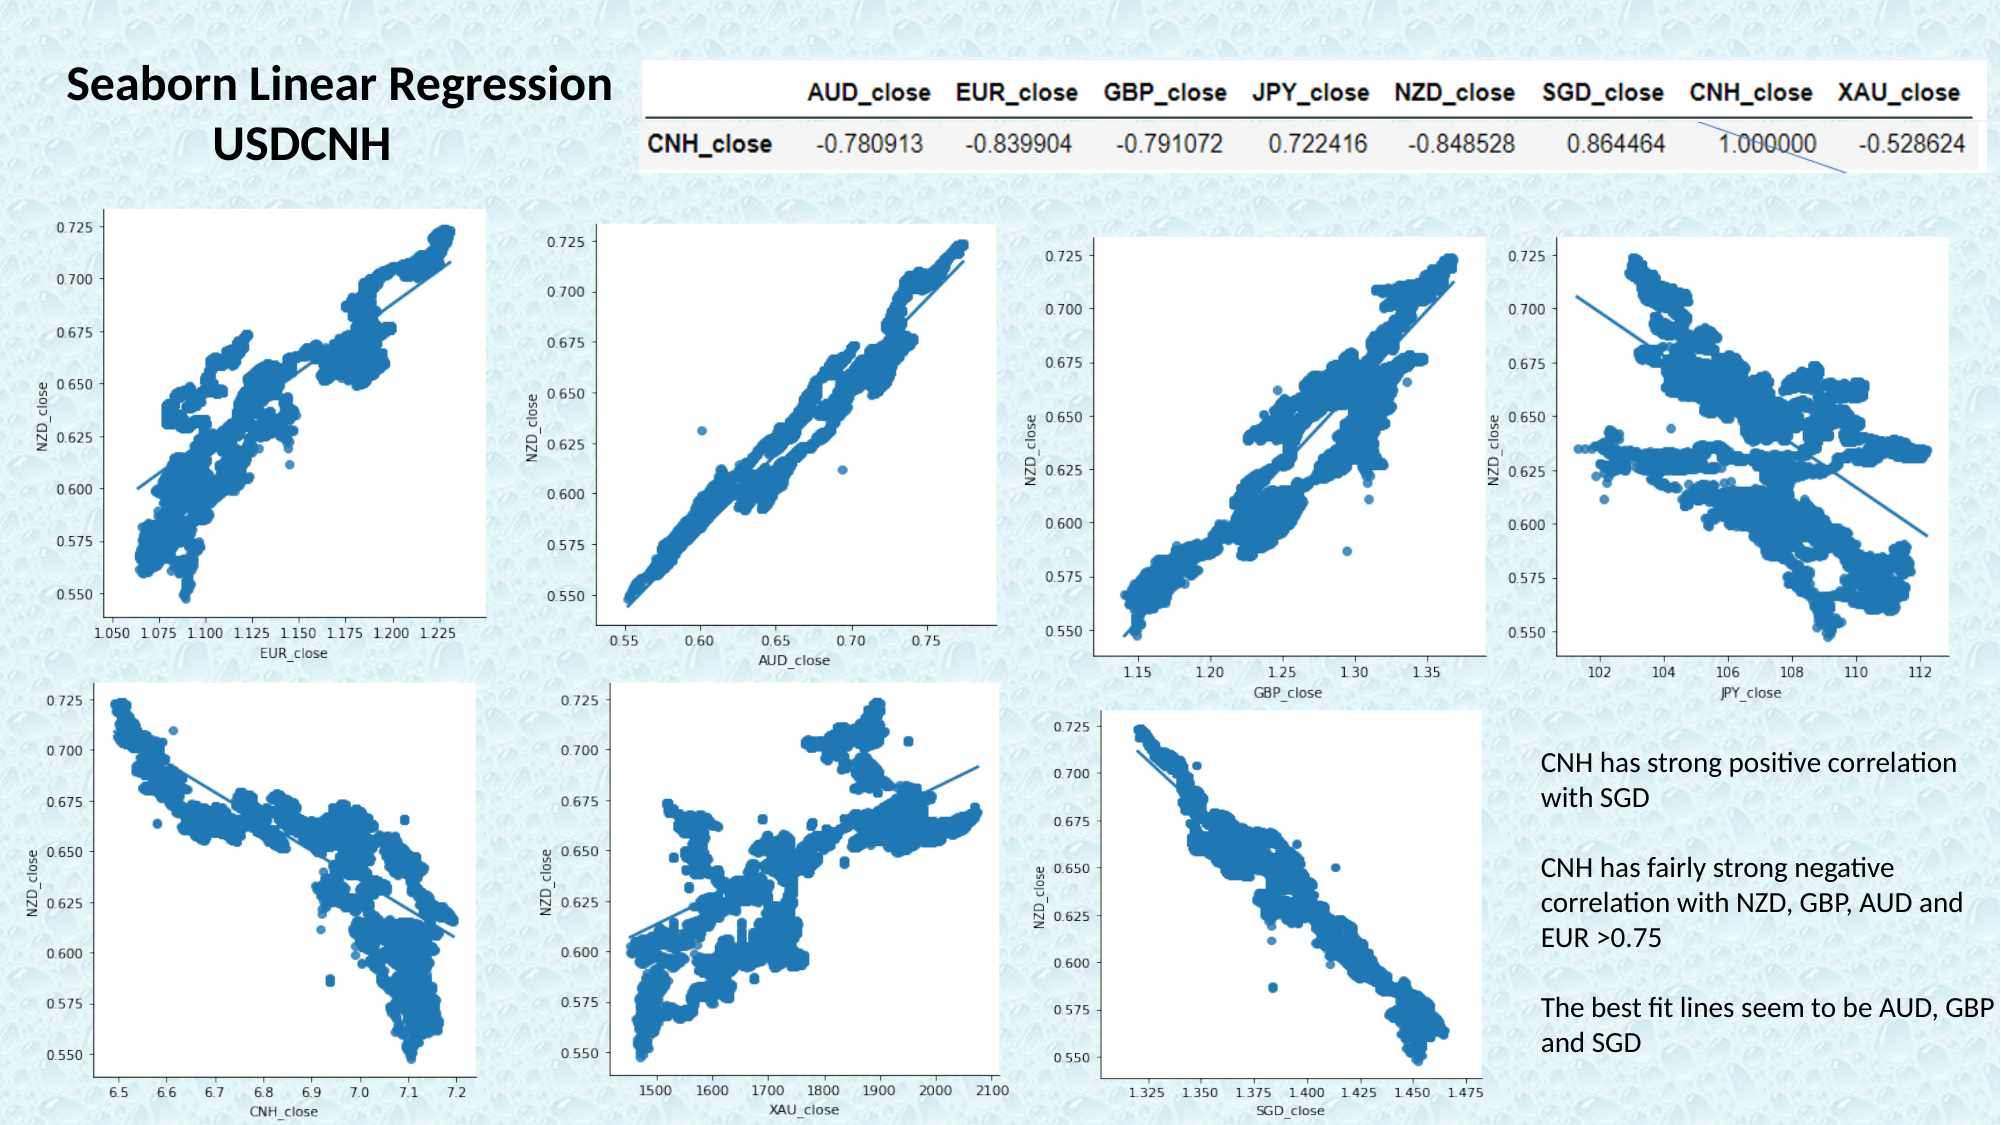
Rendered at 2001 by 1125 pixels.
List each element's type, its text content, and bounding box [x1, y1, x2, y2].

picture [639, 57, 1987, 120]
picture [26, 201, 494, 669]
picture [515, 216, 1957, 1125]
picture [639, 122, 1987, 173]
picture [16, 675, 484, 1125]
text_box Seaborn Linear Regression USDCNH [51, 42, 936, 178]
text_box CNH has strong positive correlation with SGD CNH has fairly strong negative correlation with NZD, GBP, AUD and EUR >0.75 The best fit lines seem to be AUD, GBP and SGD [1526, 736, 2000, 1066]
